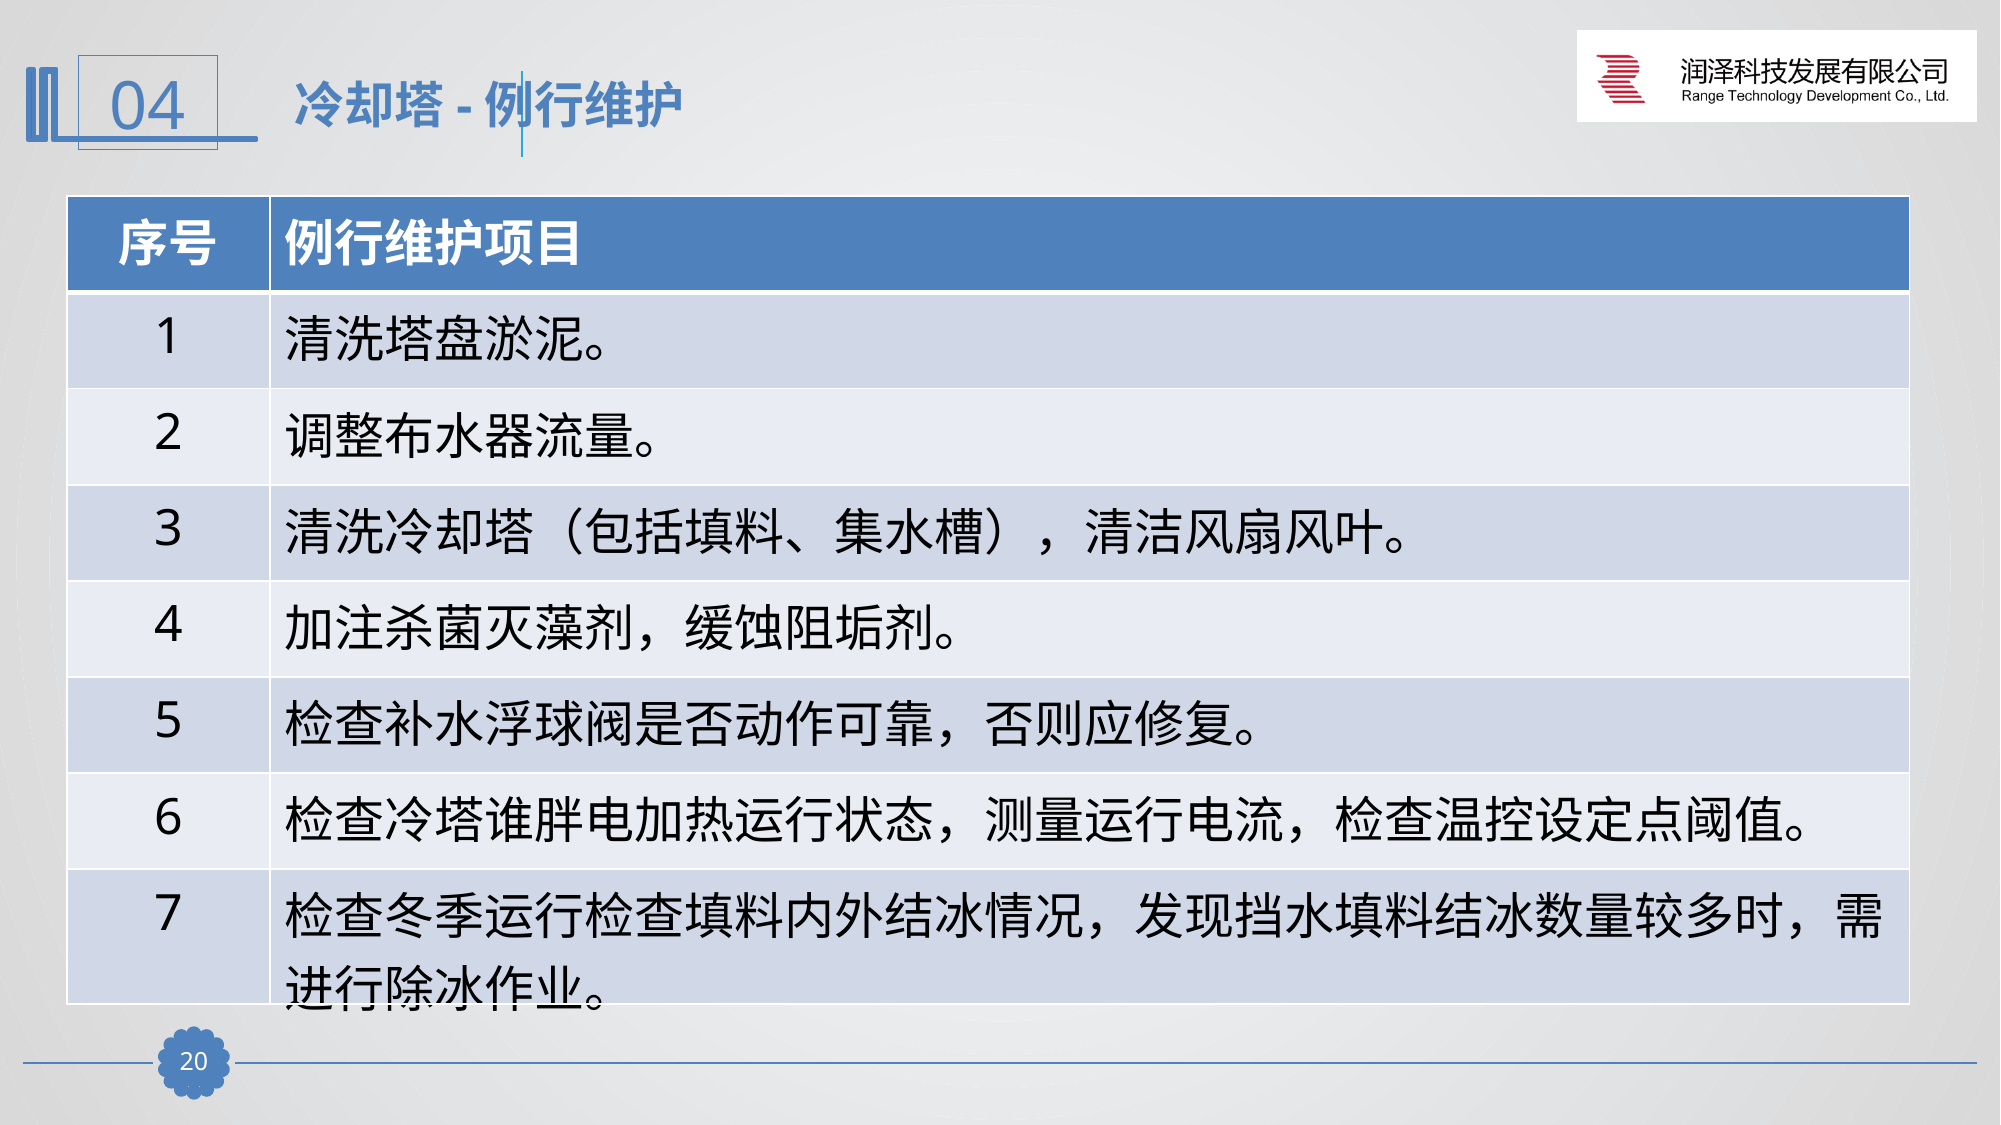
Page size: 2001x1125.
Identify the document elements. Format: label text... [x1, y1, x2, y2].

text_box 冷却塔-例行维护 [279, 66, 1733, 142]
table_cell 检查冷塔谁胖电加热运行状态，测量运行电流，检查温控设定点阈值。 [271, 774, 1909, 868]
picture [1577, 30, 1977, 122]
table_cell 检查补水浮球阀是否动作可靠，否则应修复。 [271, 678, 1909, 772]
table_cell 4 [68, 582, 269, 676]
table_cell 7 [68, 870, 269, 1003]
table_header 序号 [68, 197, 269, 290]
slide_number 19 [169, 1039, 218, 1086]
table_cell 清洗冷却塔（包括填料、集水槽），清洁风扇风叶。 [271, 486, 1909, 580]
table_cell 3 [68, 486, 269, 580]
table_cell 调整布水器流量。 [271, 389, 1909, 484]
table_cell 清洗塔盘淤泥。 [271, 295, 1909, 388]
table_cell 检查冬季运行检查填料内外结冰情况，发现挡水填料结冰数量较多时，需进行除冰作业。 [271, 870, 1909, 1003]
table_cell 6 [68, 774, 269, 868]
table_header 例行维护项目 [271, 197, 1909, 290]
table_cell 1 [68, 295, 269, 388]
table_cell 加注杀菌灭藻剂，缓蚀阻垢剂。 [271, 582, 1909, 676]
table_cell 2 [68, 389, 269, 484]
table_cell 5 [68, 678, 269, 772]
